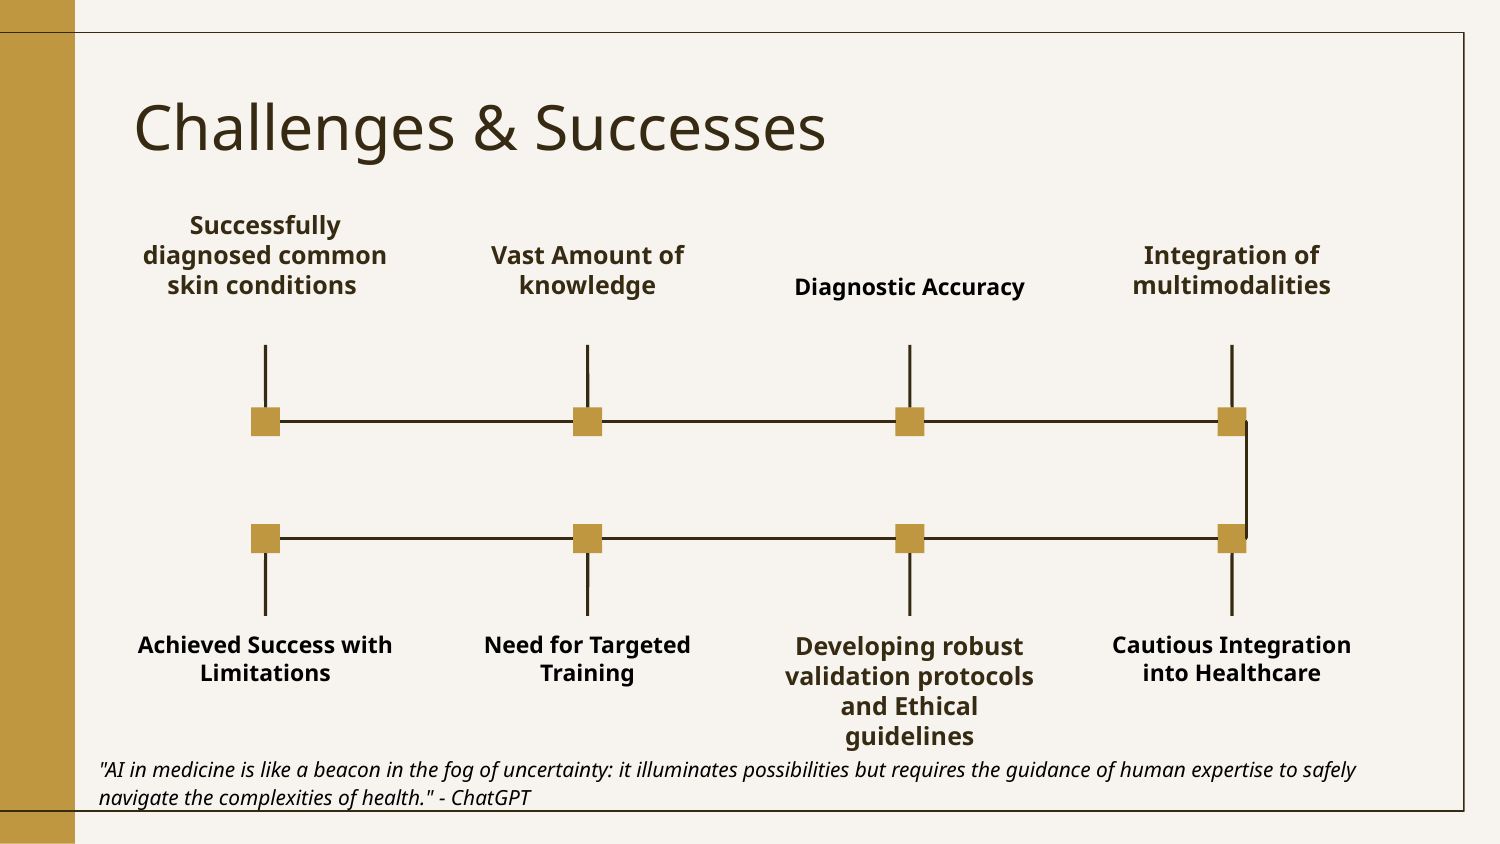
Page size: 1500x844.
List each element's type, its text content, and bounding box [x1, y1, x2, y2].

text_box [1217, 524, 1247, 554]
text_box Cautious Integration into Healthcare [1083, 615, 1381, 706]
text_box Need for Targeted Training [439, 615, 737, 706]
text_box Vast Amount of knowledge [439, 254, 737, 345]
text_box [895, 524, 925, 554]
text_box [1217, 407, 1247, 437]
text_box Successfully diagnosed common skin conditions [116, 254, 415, 345]
text_box [895, 407, 925, 437]
text_box [573, 524, 603, 554]
text_box [251, 524, 280, 554]
text_box Diagnostic Accuracy [761, 254, 1059, 345]
text_box "AI in medicine is like a beacon in the fog of uncertainty: it illuminates possibilities but requires the guidance of human expertise to safely navigate the complexities of health." - ChatGPT [84, 737, 1414, 825]
title Challenges & Successes [118, 72, 1382, 167]
text_box [251, 407, 280, 437]
text_box Developing robust validation protocols and Ethical guidelines [761, 615, 1059, 706]
text_box [573, 407, 603, 437]
text_box Integration of multimodalities [1083, 254, 1381, 345]
text_box Achieved Success with Limitations [116, 615, 415, 706]
